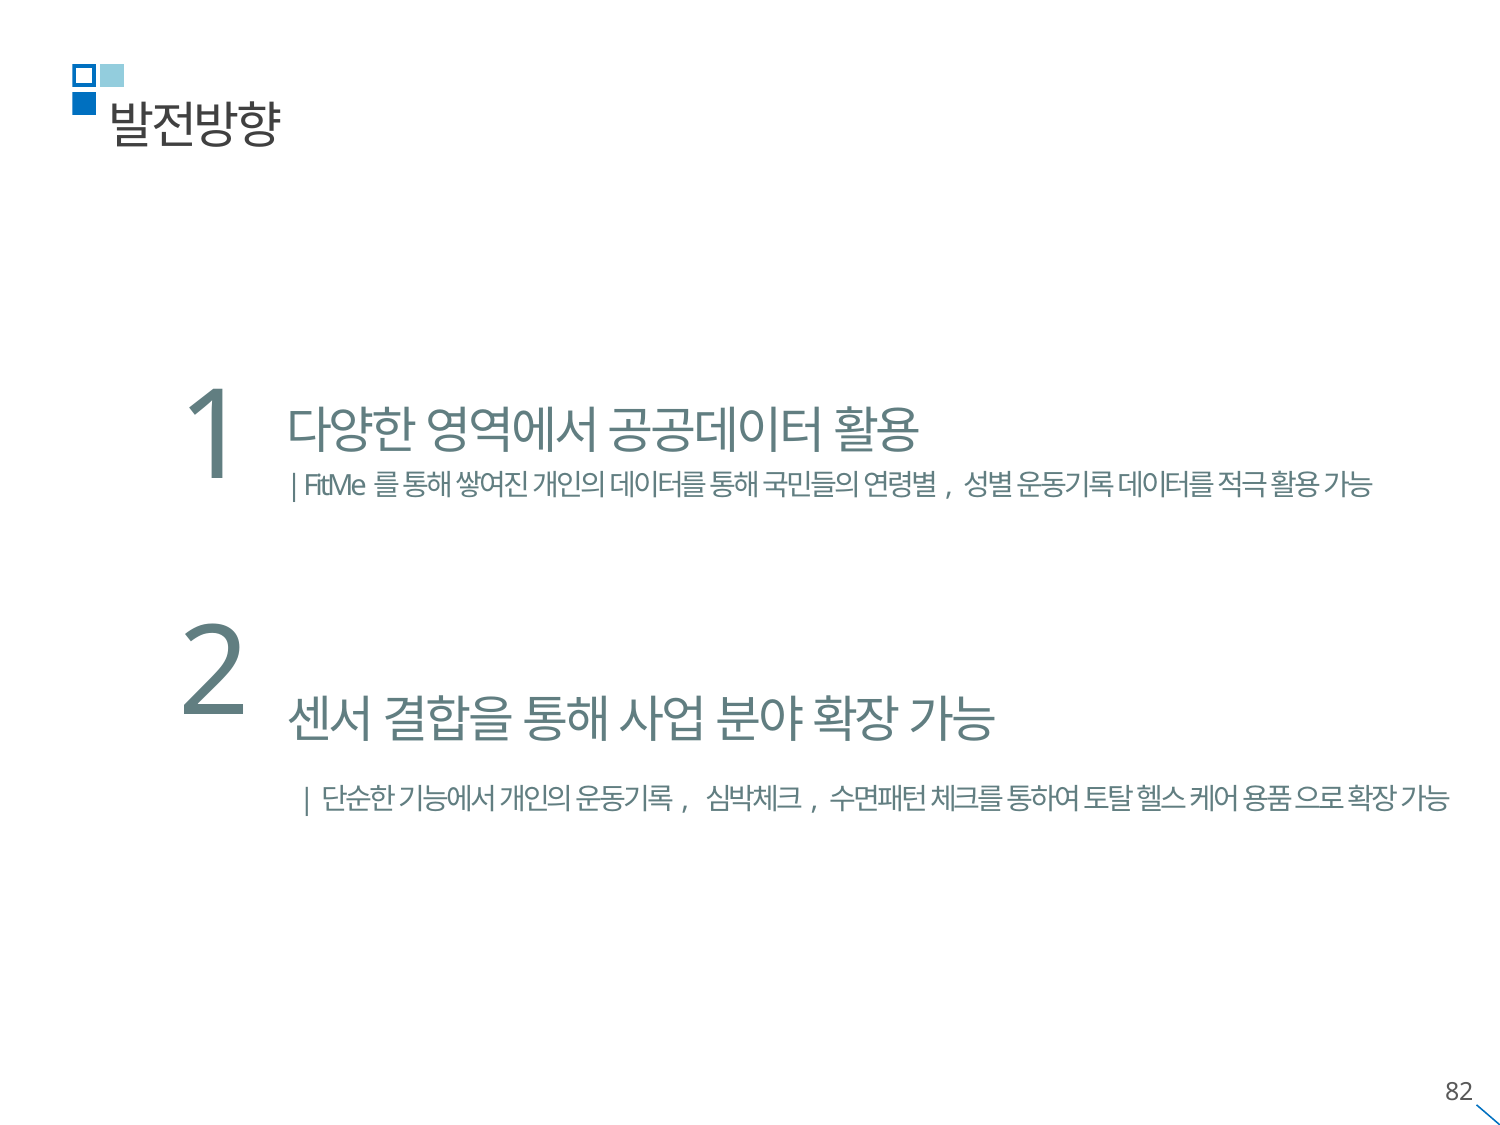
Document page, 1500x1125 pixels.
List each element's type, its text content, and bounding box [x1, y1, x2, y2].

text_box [163, 346, 1500, 833]
text_box 발전방향 [93, 86, 1383, 162]
